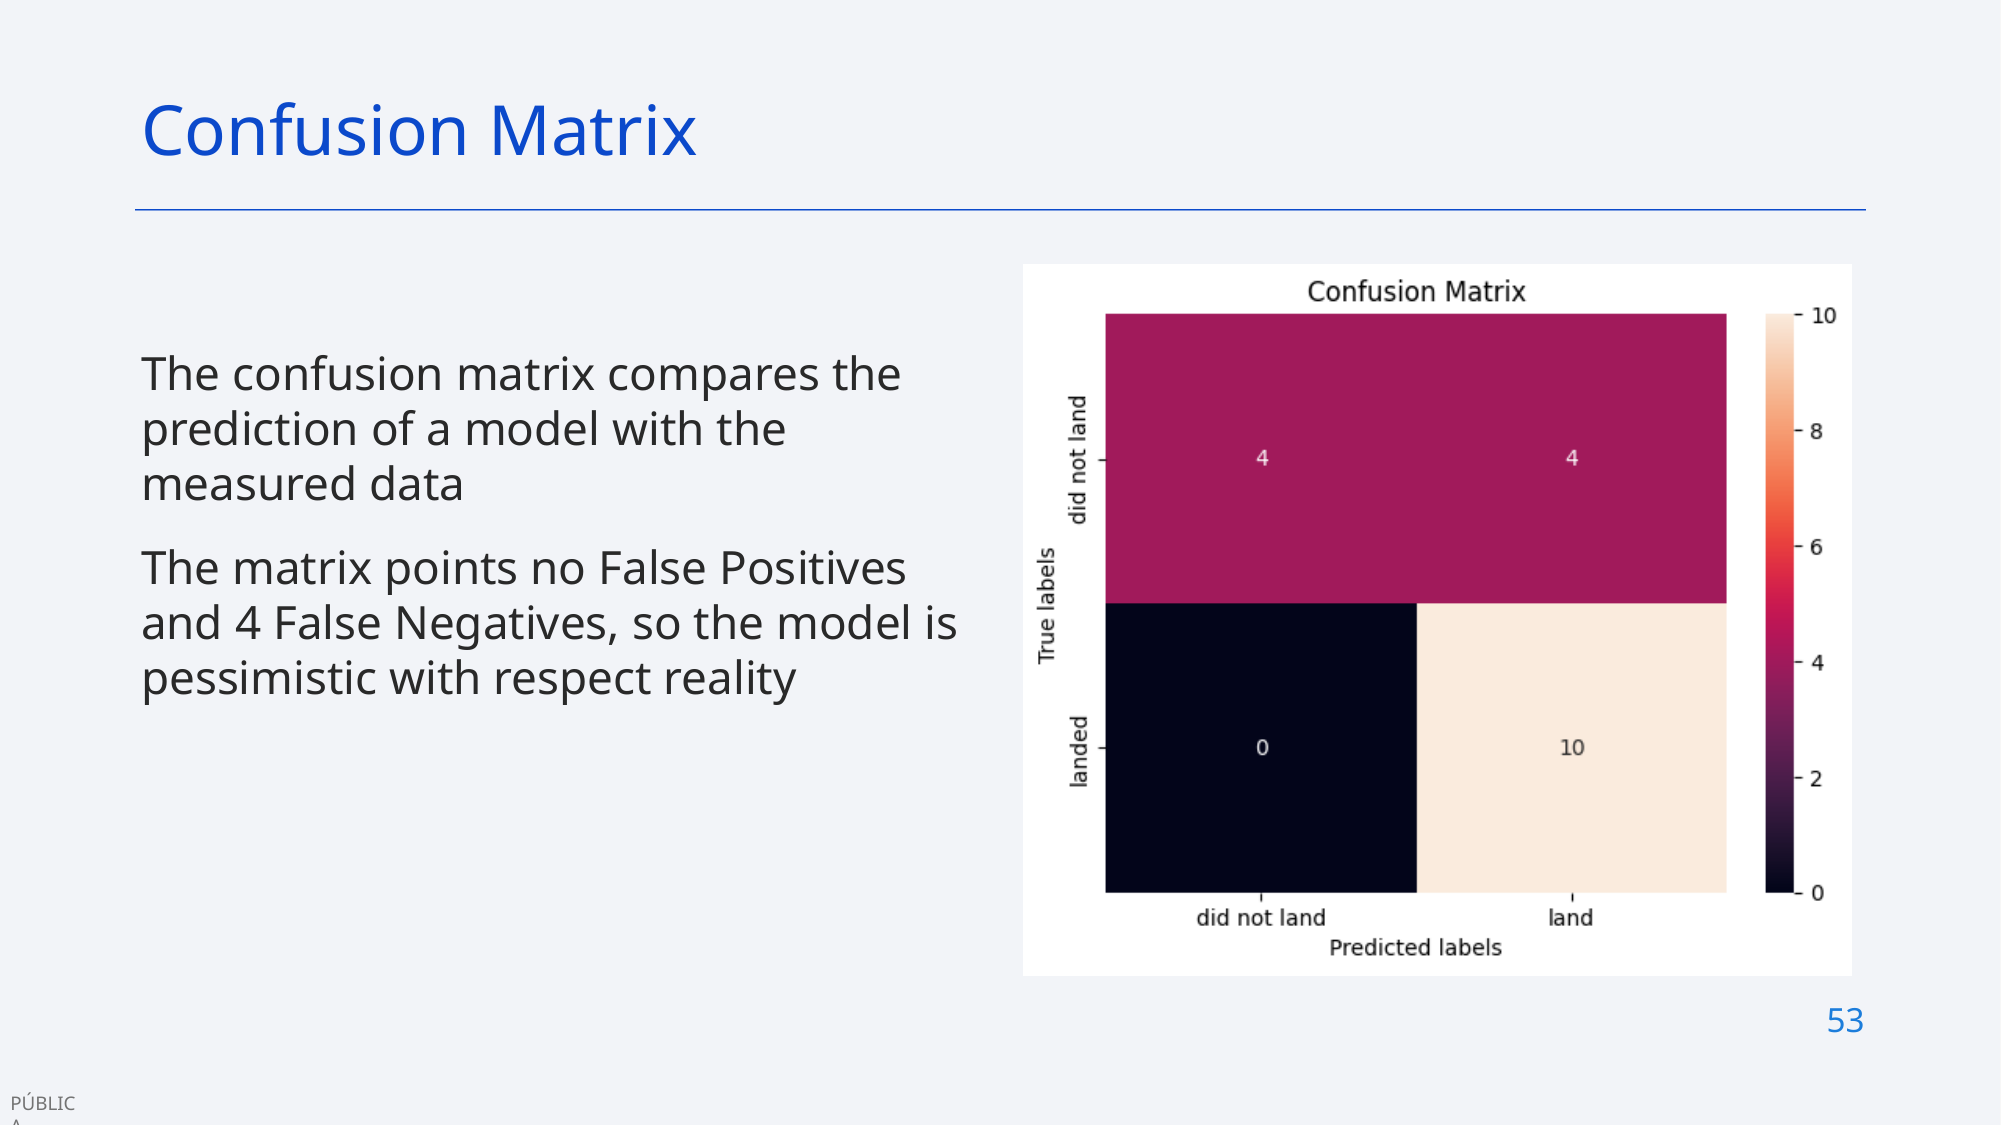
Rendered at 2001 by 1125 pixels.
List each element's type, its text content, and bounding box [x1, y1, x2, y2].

text_box Confusion Matrix [126, 88, 1852, 179]
picture [0, 0, 2001, 1125]
slide_number 53 [1429, 988, 1880, 1055]
list The confusion matrix compares the prediction of a model with the measured data The matrix points no False Positives and 4 False Negatives, so the model is pessimistic with respect reality [126, 337, 1000, 963]
